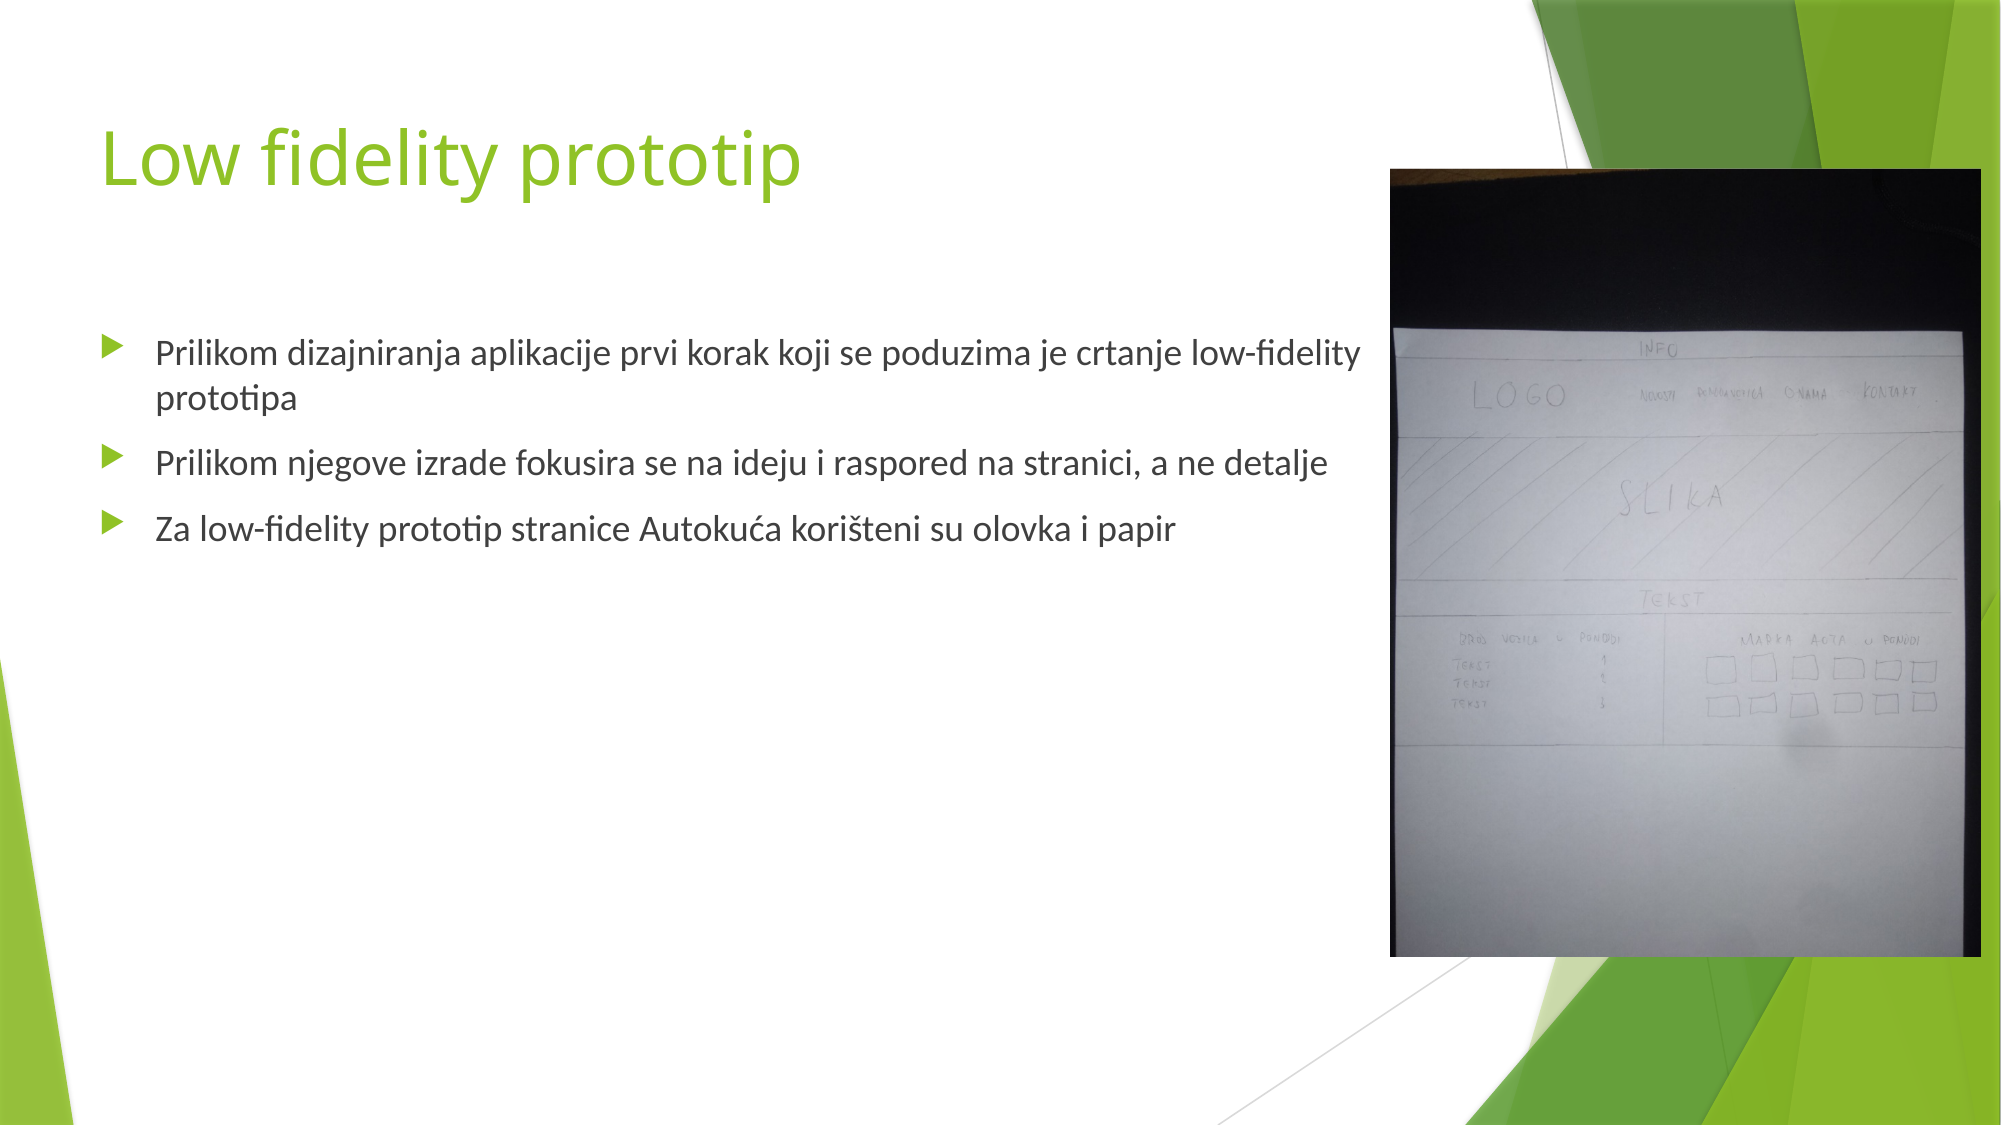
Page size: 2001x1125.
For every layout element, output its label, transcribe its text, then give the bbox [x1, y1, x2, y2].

picture [1290, 169, 2000, 956]
title Low fidelity prototip [84, 103, 1495, 319]
list Prilikom dizajniranja aplikacije prvi korak koji se poduzima je crtanje low-fidelity prototipa Prilikom njegove izrade fokusira se na ideju i raspored na stranici, a ne detalje Za low-fidelity prototip stranice Autokuća korišteni su olovka i papir [84, 319, 1390, 957]
